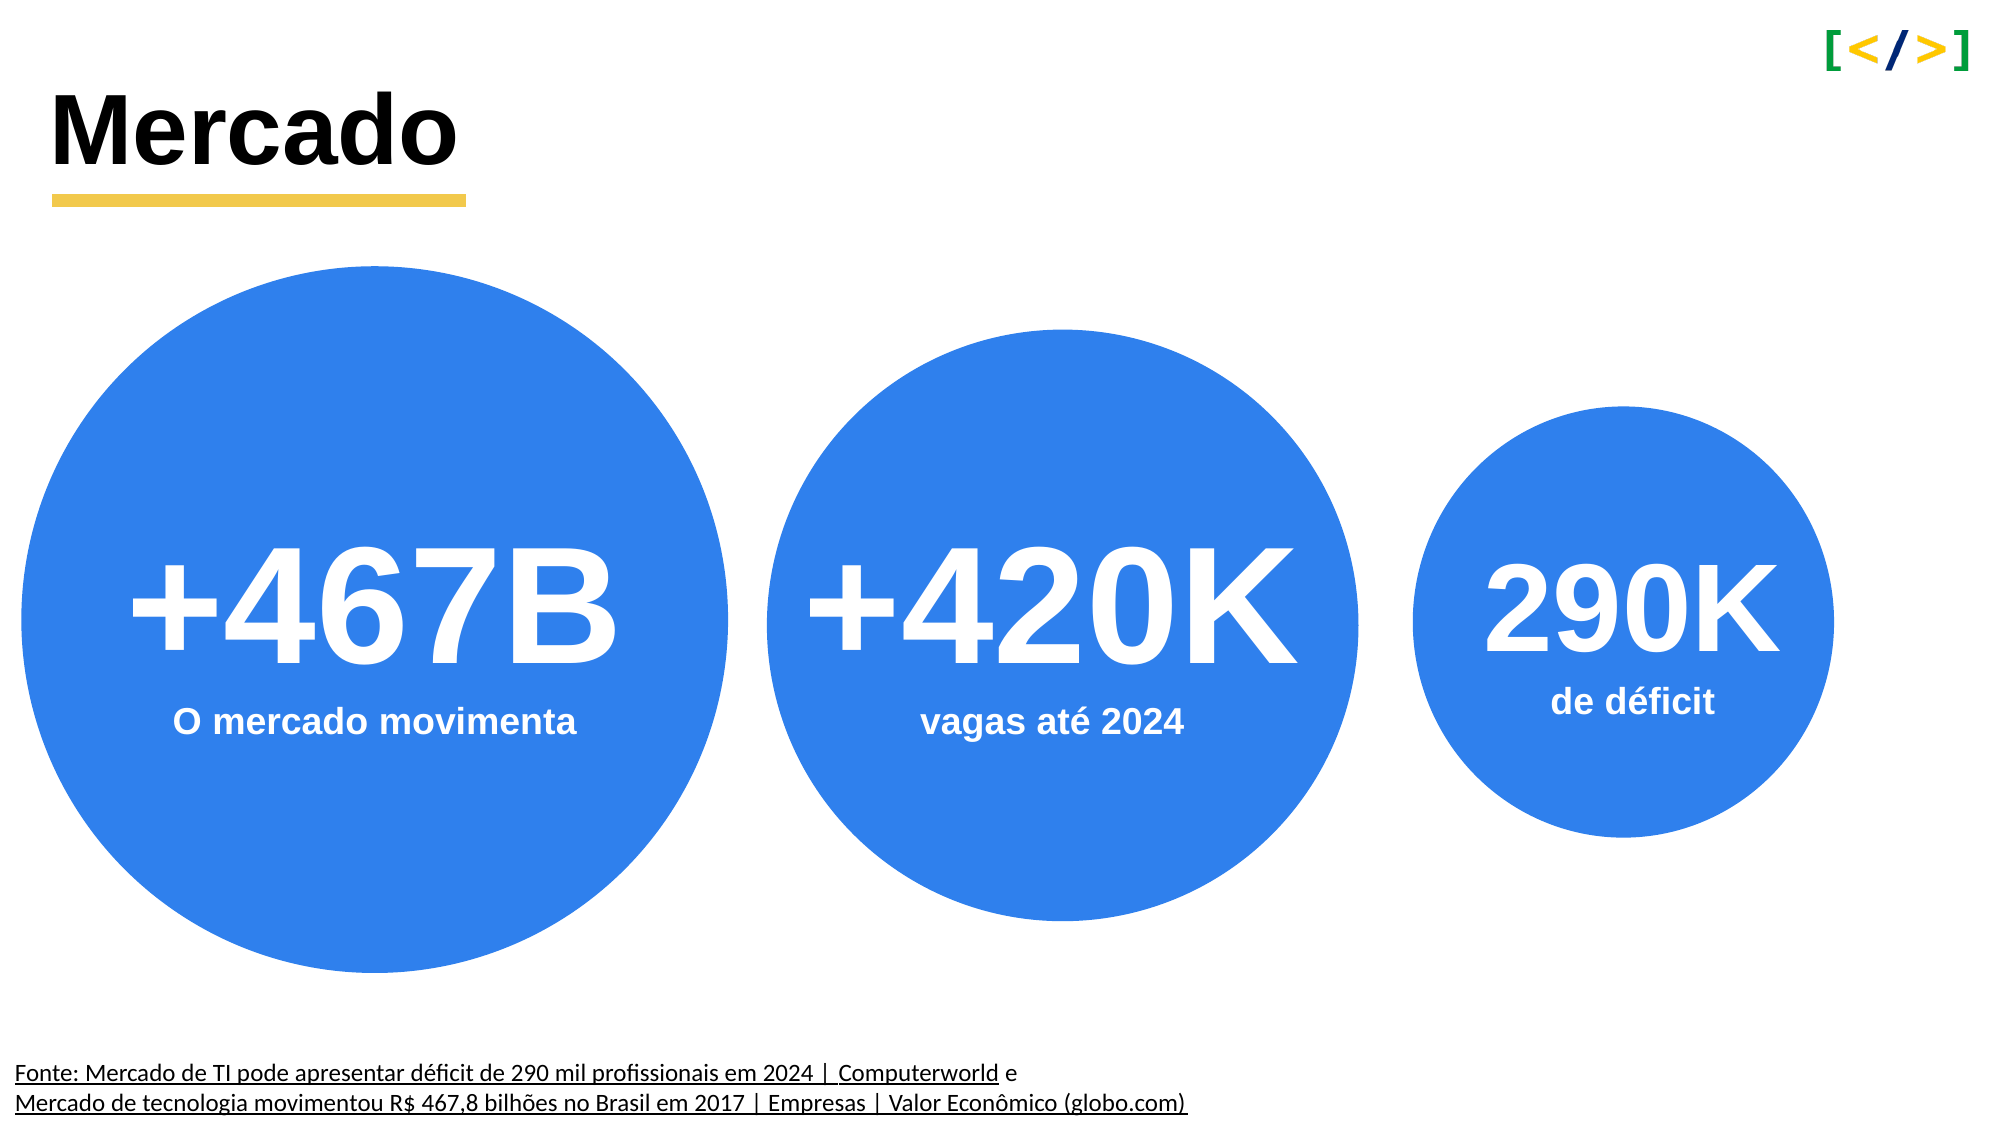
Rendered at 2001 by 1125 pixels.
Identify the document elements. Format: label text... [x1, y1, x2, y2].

text_box [819, 795, 1307, 923]
text_box [1437, 405, 1810, 519]
text_box Fonte: Mercado de TI pode apresentar déficit de 290 mil profissionais em 2024 | Computerworld e Mercado de tecnologia movimentou R$ 467,8 bilhões no Brasil em 2017 | Empresas | Valor Econômico (globo.com) [0, 1049, 2000, 1124]
picture [1822, 25, 1973, 76]
text_box [20, 265, 730, 975]
text_box [1439, 730, 1807, 839]
text_box +420K vagas até 2024 [777, 489, 1327, 795]
text_box 290K de déficit [1412, 519, 1853, 730]
title Mercado [3, 23, 507, 241]
text_box [799, 328, 1327, 489]
text_box [1327, 490, 1360, 761]
text_box [765, 544, 777, 706]
text_box +467B O mercado movimenta [108, 489, 641, 795]
